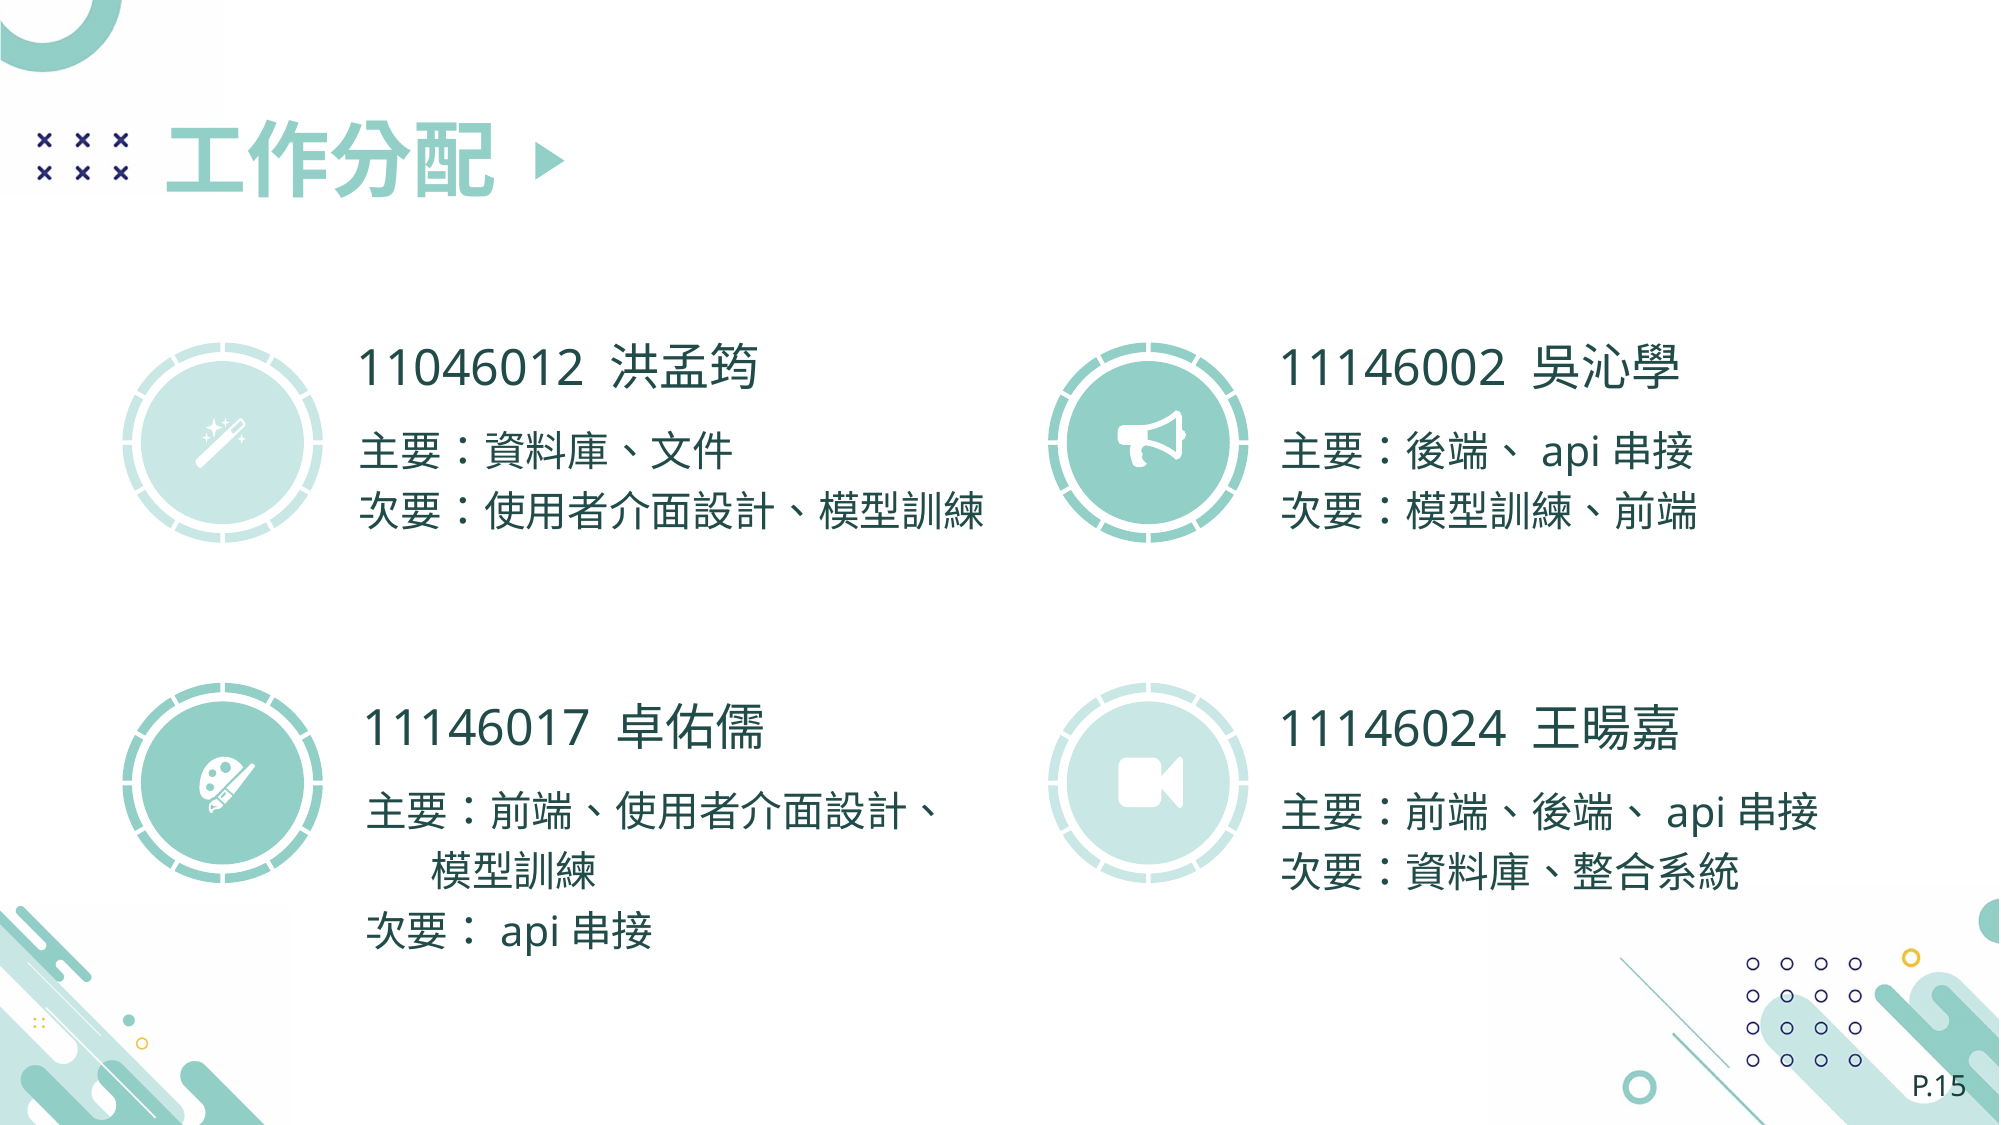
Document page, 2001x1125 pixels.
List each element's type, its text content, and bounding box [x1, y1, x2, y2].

text_box 11046012 洪孟筠 [342, 328, 809, 389]
text_box 主要：資料庫、文件 次要：使用者介面設計、模型訓練 [344, 407, 1000, 564]
text_box 11146024 王暘嘉 [1263, 688, 1731, 749]
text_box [122, 682, 323, 883]
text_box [1048, 682, 1249, 883]
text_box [1048, 342, 1249, 543]
picture [1489, 884, 1999, 1125]
picture [0, 905, 290, 1125]
text_box 主要：前端、使用者介面設計、 模型訓練 次要：api串接 [350, 767, 954, 970]
picture [0, 0, 222, 195]
text_box 主要：前端、後端、api串接 次要：資料庫、整合系統 [1265, 768, 1922, 924]
text_box 11146002 吳沁學 [1263, 328, 1731, 389]
text_box 主要：後端、api串接 次要：模型訓練、前端 [1265, 407, 1922, 564]
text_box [122, 342, 323, 543]
text_box 工作分配 [148, 99, 505, 222]
text_box [534, 139, 567, 182]
text_box 11146017 卓佑儒 [348, 688, 815, 749]
